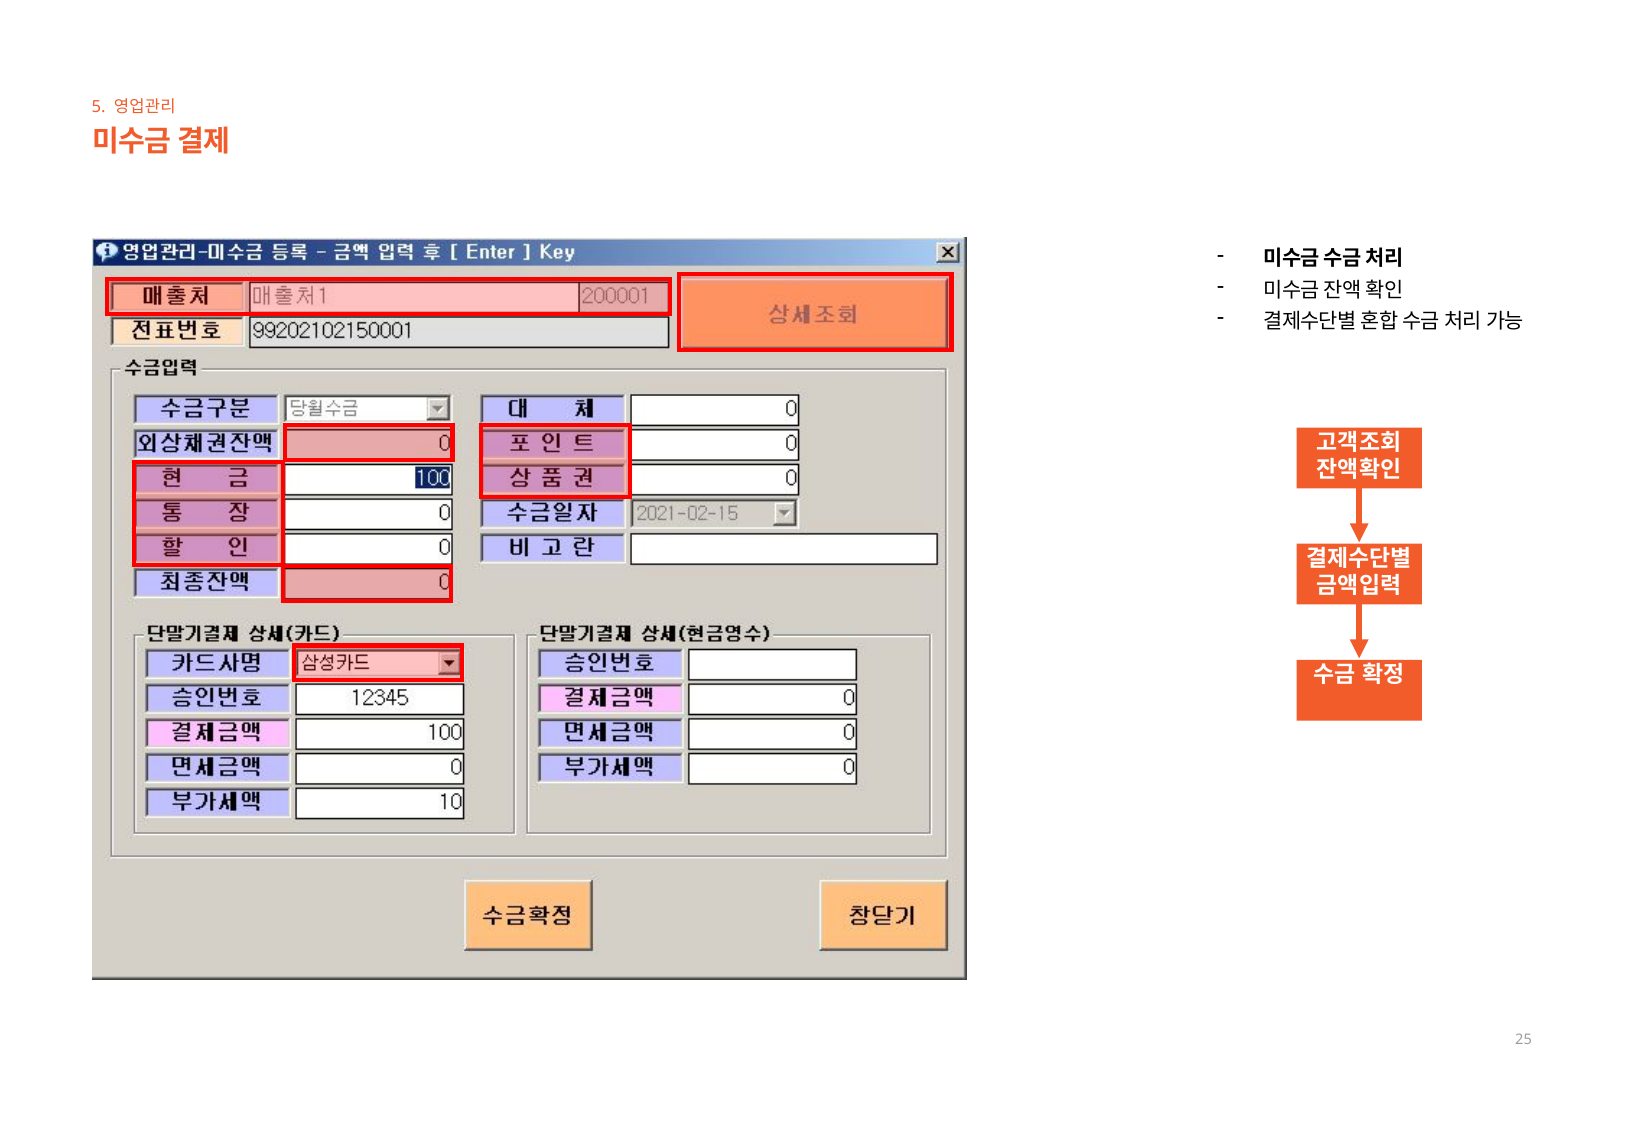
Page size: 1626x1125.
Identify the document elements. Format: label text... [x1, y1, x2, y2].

text_box 5. 영업관리 [91, 95, 176, 116]
picture [92, 237, 967, 980]
text_box 결제수단별 금액입력 [1296, 543, 1422, 605]
slide_number 25 [1183, 1030, 1532, 1091]
text_box 고객조회 잔액확인 [1296, 427, 1422, 489]
text_box 수금 확정 [1296, 659, 1422, 721]
text_box 미수금 결제 [92, 122, 239, 158]
text_box 미수금 수금 처리 미수금 잔액 확인 결제수단별 혼합 수금 처리 가능 [1202, 237, 1600, 340]
